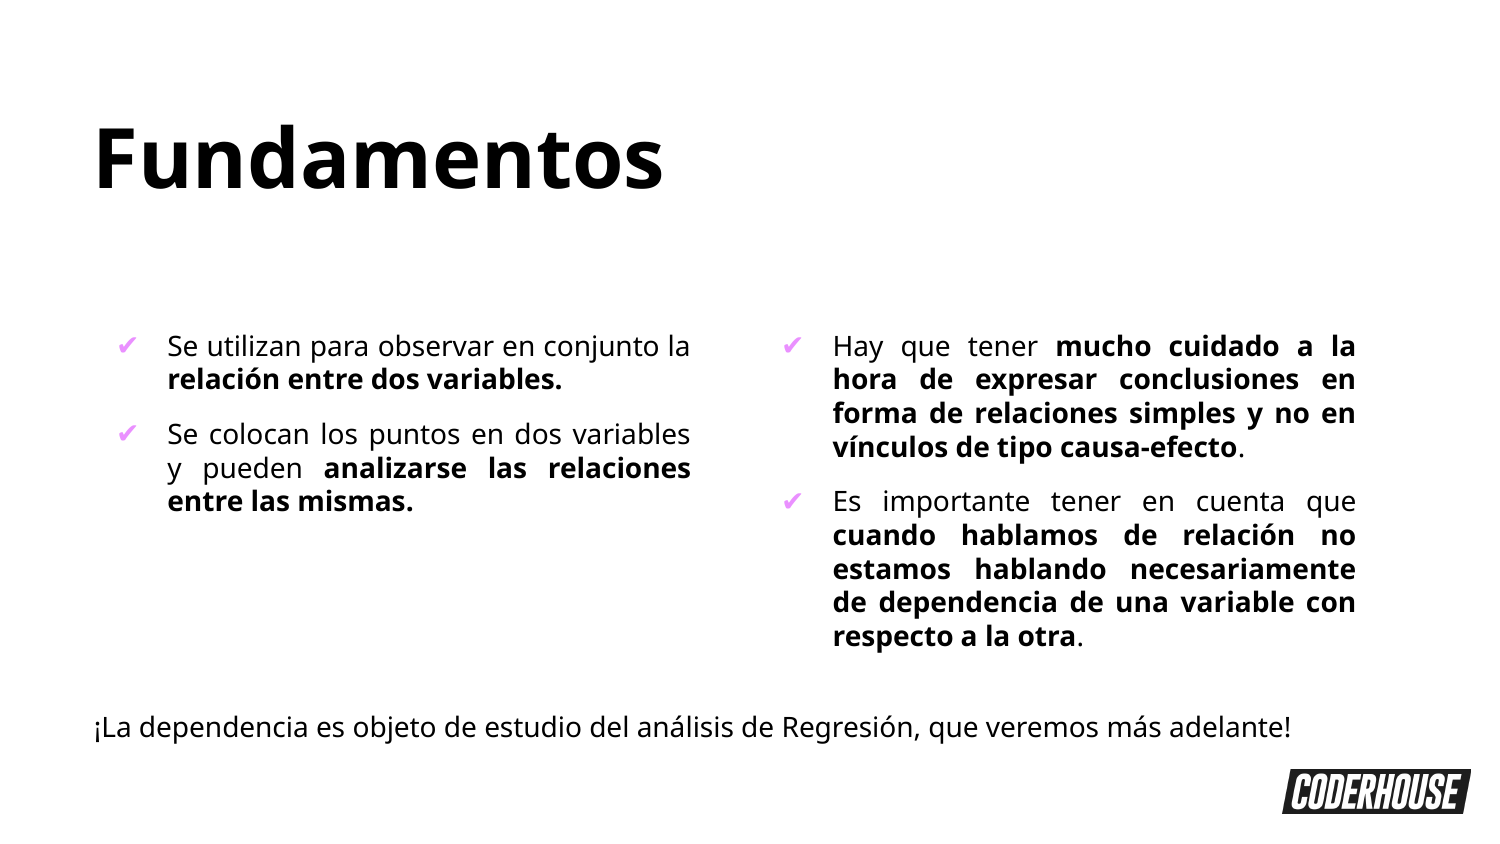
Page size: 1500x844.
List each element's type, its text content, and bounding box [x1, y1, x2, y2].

text_box Fundamentos [77, 101, 1414, 312]
text_box Hay que tener mucho cuidado a la hora de expresar conclusiones en forma de relaciones simples y no en vínculos de tipo causa-efecto. Es importante tener en cuenta que cuando hablamos de relación no estamos hablando necesariamente de dependencia de una variable con respecto a la otra. [742, 312, 1372, 668]
picture [1281, 769, 1471, 814]
text_box Se utilizan para observar en conjunto la relación entre dos variables. Se colocan los puntos en dos variables y pueden analizarse las relaciones entre las mismas. [77, 312, 707, 642]
text_box ¡La dependencia es objeto de estudio del análisis de Regresión, que veremos más adelante! [78, 693, 1455, 758]
